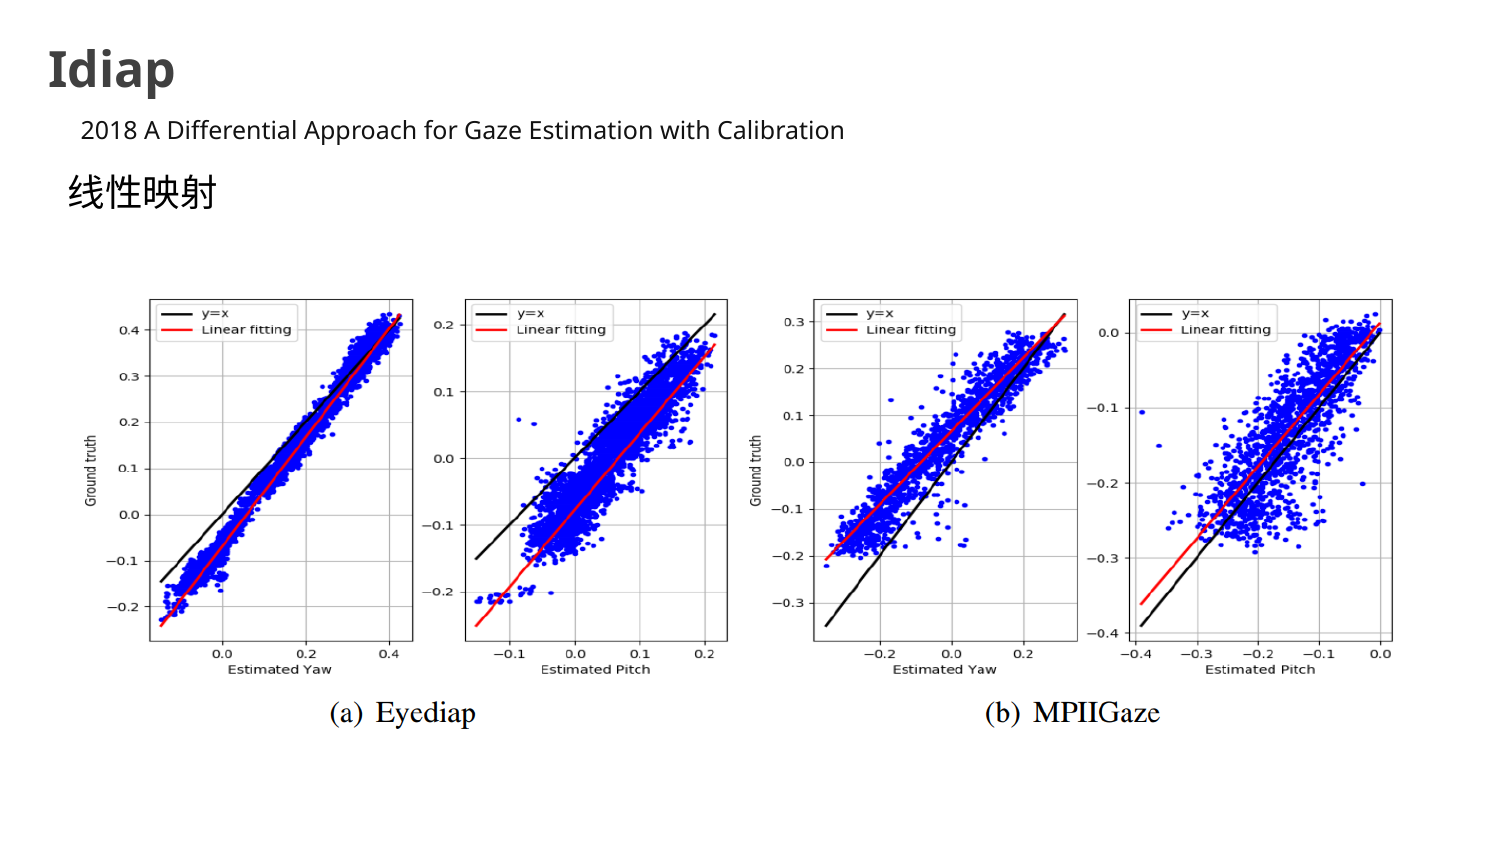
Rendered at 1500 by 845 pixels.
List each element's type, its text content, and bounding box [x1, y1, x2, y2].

text_box 2018 A Differential Approach for Gaze Estimation with Calibration [64, 106, 910, 153]
text_box Idiap [32, 29, 567, 106]
text_box 线性映射 [53, 161, 272, 222]
picture [32, 278, 1442, 738]
